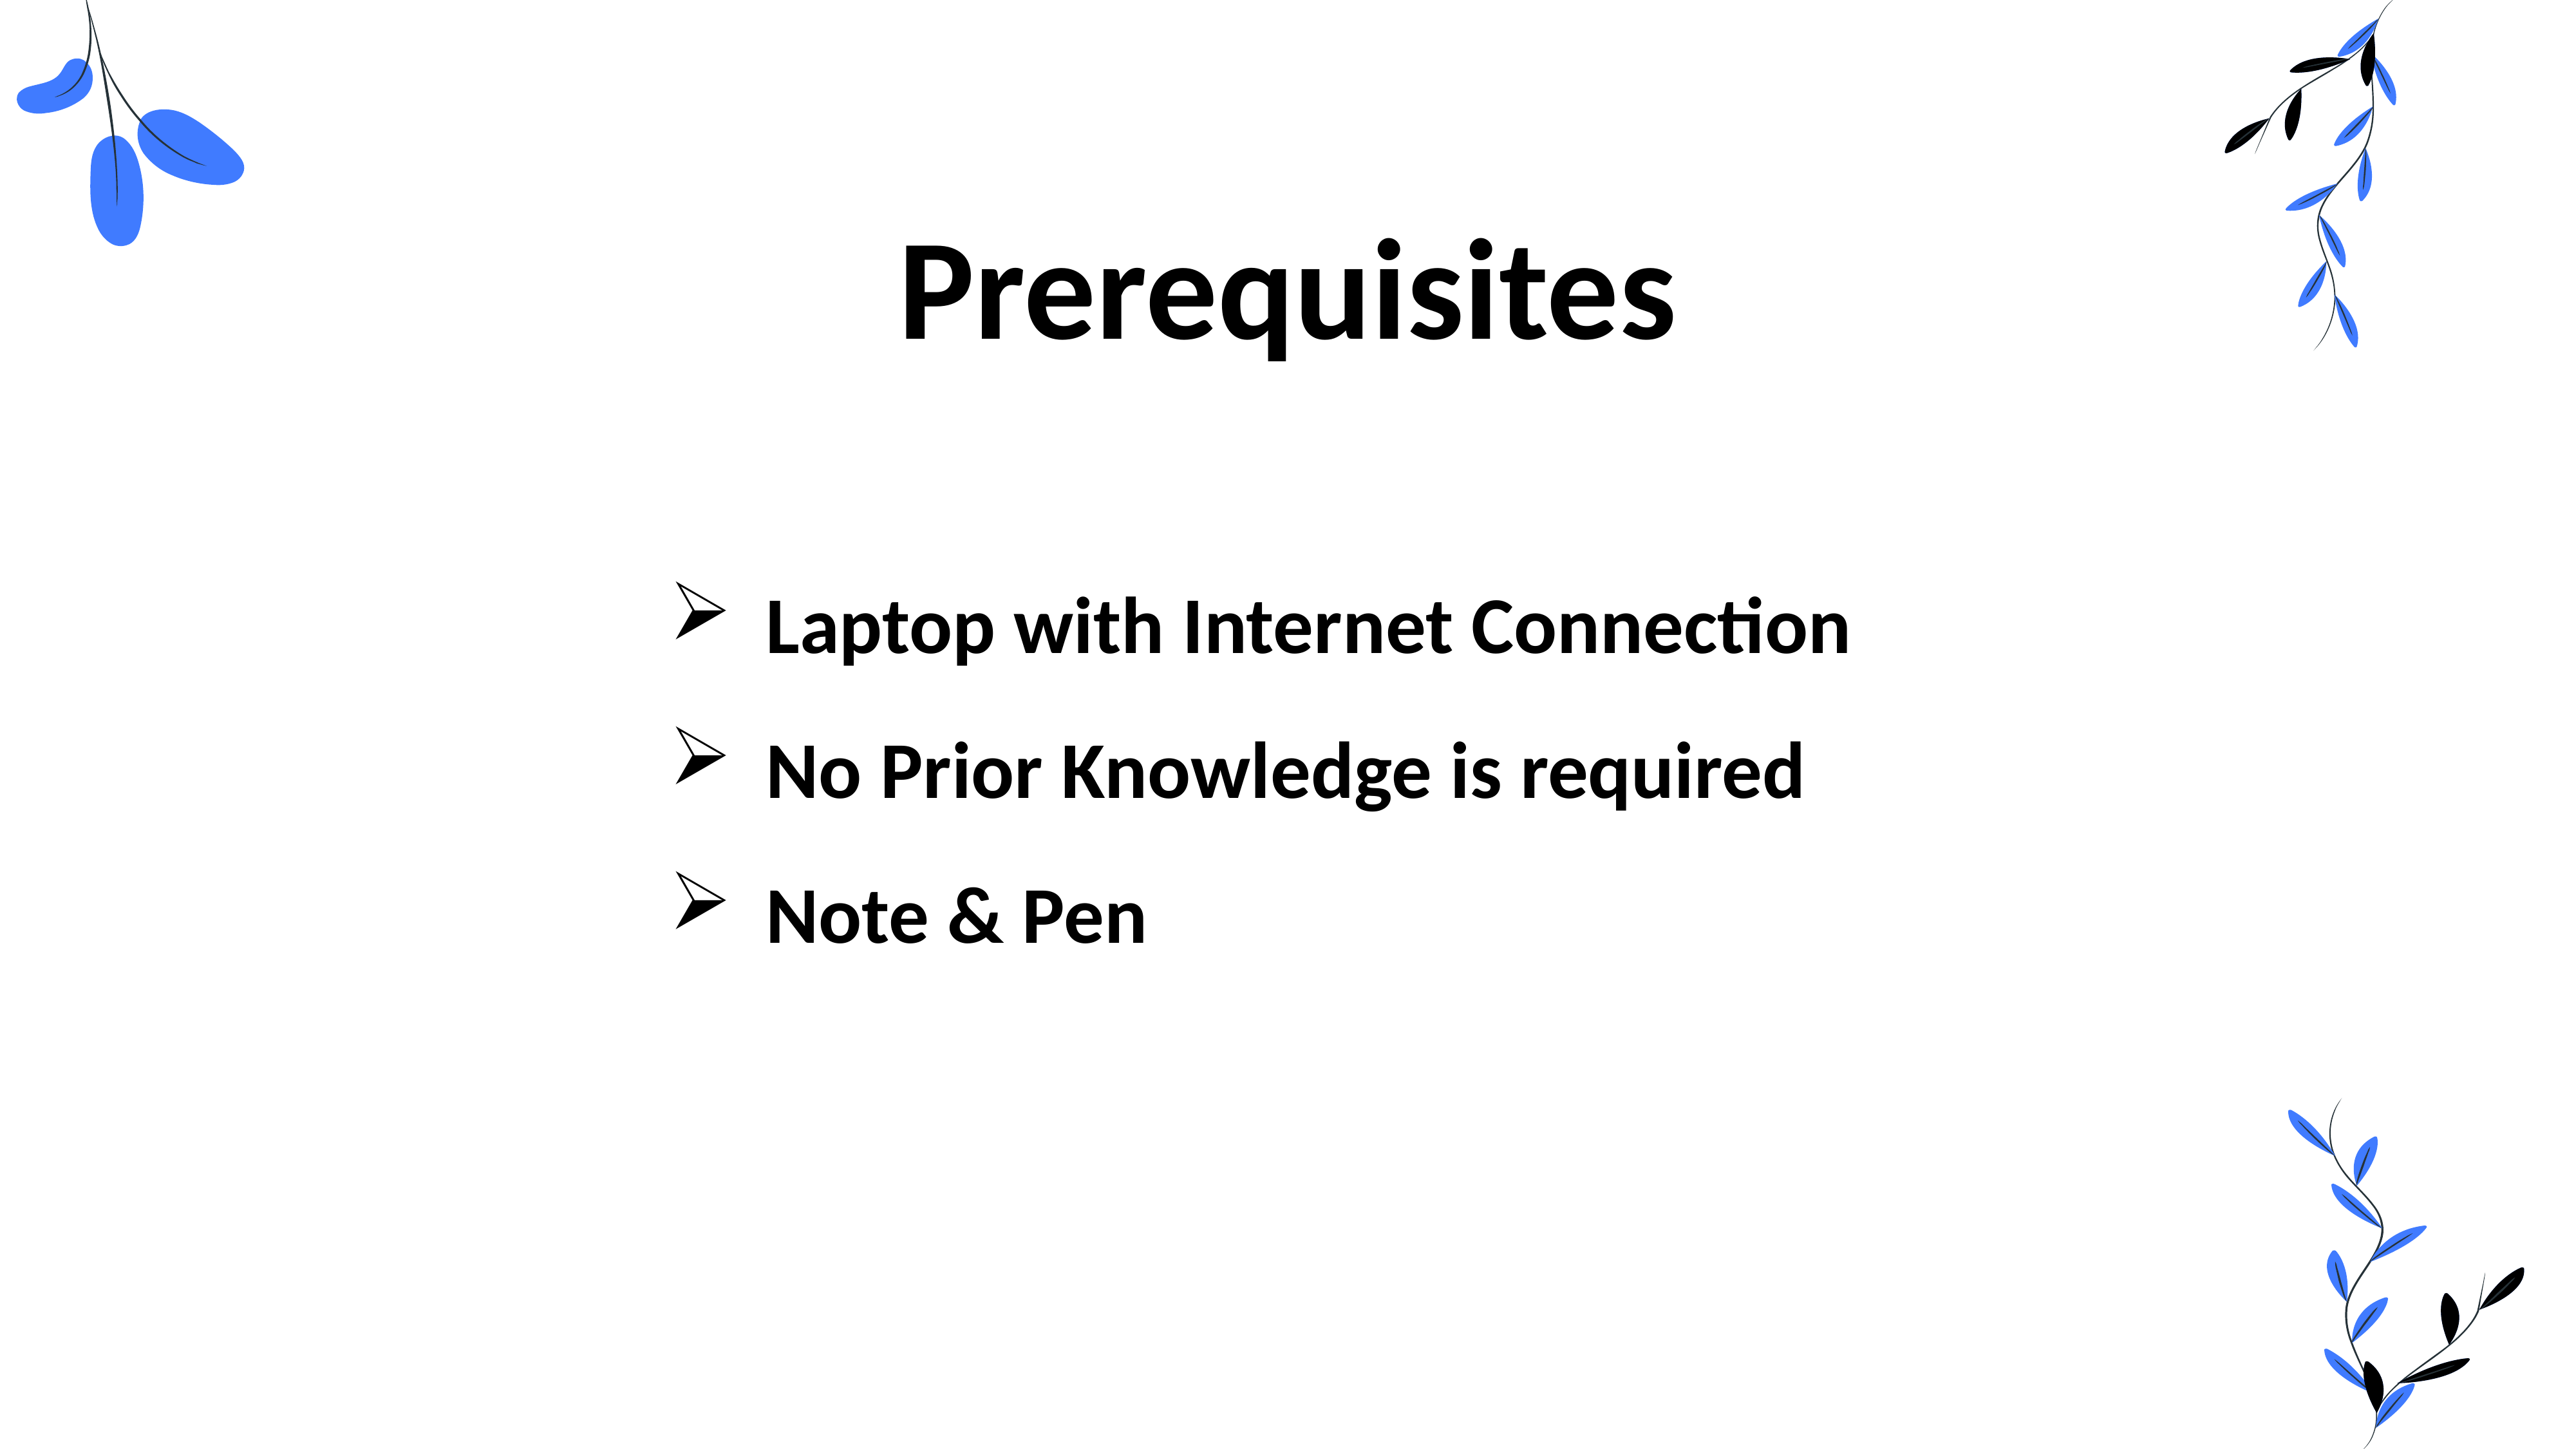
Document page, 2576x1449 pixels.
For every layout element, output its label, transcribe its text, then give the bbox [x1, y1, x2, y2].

text_box Laptop with Internet Connection No Prior Knowledge is required Note & Pen [659, 519, 1901, 964]
text_box Prerequisites [659, 191, 1916, 373]
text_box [2274, 1103, 2528, 1449]
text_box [23, 0, 229, 241]
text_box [2223, 0, 2415, 343]
